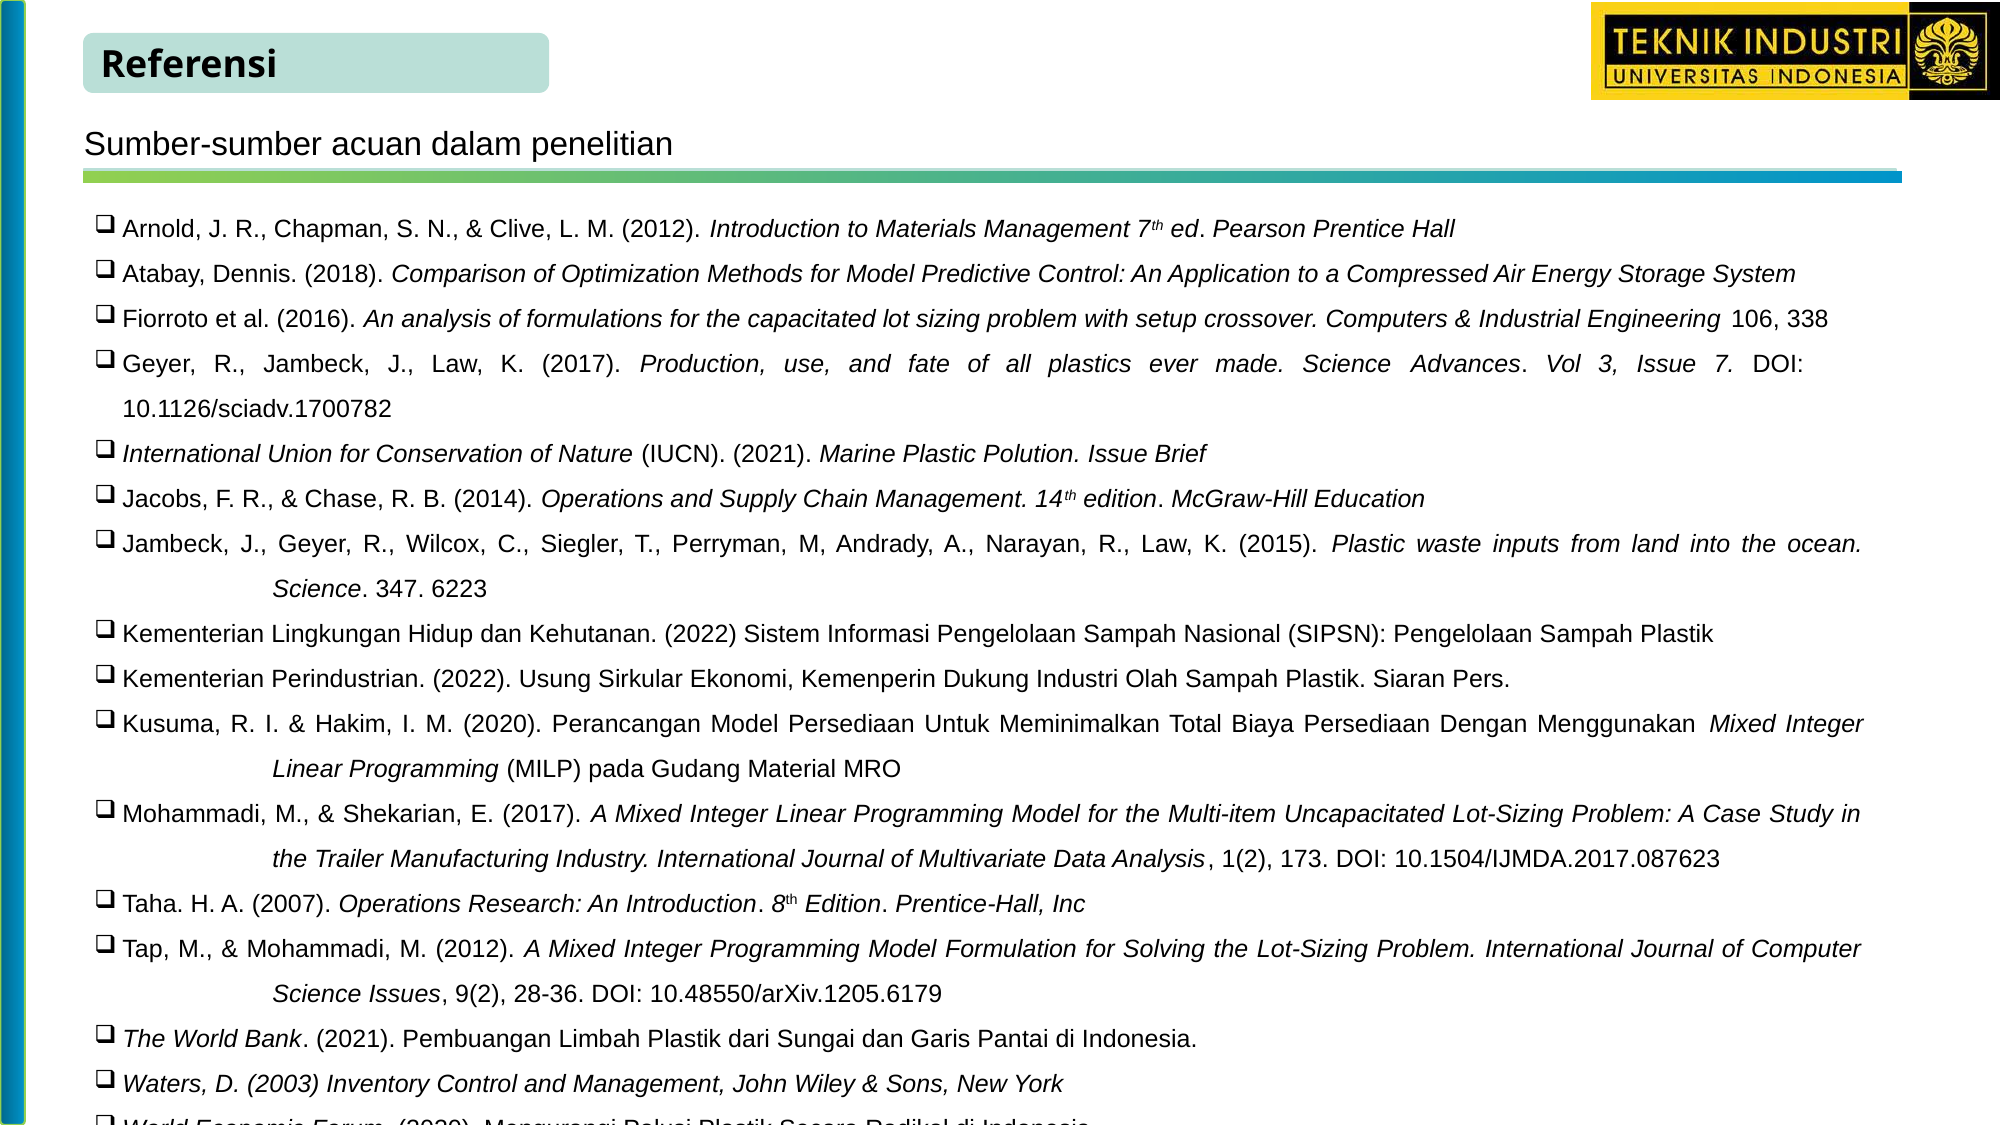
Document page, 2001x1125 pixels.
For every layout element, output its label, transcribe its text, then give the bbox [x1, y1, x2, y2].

text_box [0, 0, 26, 1125]
text_box Arnold, J. R., Chapman, S. N., & Clive, L. M. (2012). Introduction to Materials Management 7th ed. Pearson Prentice Hall Atabay, Dennis. (2018). Comparison of Optimization Methods for Model Predictive Control: An Application to a Compressed Air Energy Storage System Fiorroto et al. (2016). An analysis of formulations for the capacitated lot sizing problem with setup crossover. Computers & Industrial Engineering 106, 338 Geyer, R., Jambeck, J., Law, K. (2017). Production, use, and fate of all plastics ever made. Science Advances. Vol 3, Issue 7. DOI: 10.1126/sciadv.1700782 International Union for Conservation of Nature (IUCN). (2021). Marine Plastic Polution. Issue Brief Jacobs, F. R., & Chase, R. B. (2014). Operations and Supply Chain Management. 14th edition. McGraw-Hill Education Jambeck, J., Geyer, R., Wilcox, C., Siegler, T., Perryman, M, Andrady, A., Narayan, R., Law, K. (2015). Plastic waste inputs from land into the ocean. Science. 347. 6223 Kementerian Lingkungan Hidup dan Kehutanan. (2022) Sistem Informasi Pengelolaan Sampah Nasional (SIPSN): Pengelolaan Sampah Plastik Kementerian Perindustrian. (2022). Usung Sirkular Ekonomi, Kemenperin Dukung Industri Olah Sampah Plastik. Siaran Pers. Kusuma, R. I. & Hakim, I. M. (2020). Perancangan Model Persediaan Untuk Meminimalkan Total Biaya Persediaan Dengan Menggunakan Mixed Integer Linear Programming (MILP) pada Gudang Material MRO Mohammadi, M., & Shekarian, E. (2017). A Mixed Integer Linear Programming Model for the Multi-item Uncapacitated Lot-Sizing Problem: A Case Study in the Trailer Manufacturing Industry. International Journal of Multivariate Data Analysis, 1(2), 173. DOI: 10.1504/IJMDA.2017.087623 Taha. H. A. (2007). Operations Research: An Introduction. 8th Edition. Prentice-Hall, Inc Tap, M., & Mohammadi, M. (2012). A Mixed Integer Programming Model Formulation for Solving the Lot-Sizing Problem. International Journal of Computer Science Issues, 9(2), 28-36. DOI: 10.48550/arXiv.1205.6179 The World Bank. (2021). Pembuangan Limbah Plastik dari Sungai dan Garis Pantai di Indonesia. Waters, D. (2003) Inventory Control and Management, John Wiley & Sons, New York World Economic Forum. (2020). Mengurangi Polusi Plastik Secara Radikal di Indonesia [69, 190, 1891, 1125]
text_box Sumber-sumber acuan dalam penelitian [69, 119, 1960, 180]
picture [1591, 2, 2000, 100]
text_box Referensi [81, 31, 551, 94]
text_box [82, 171, 1903, 184]
